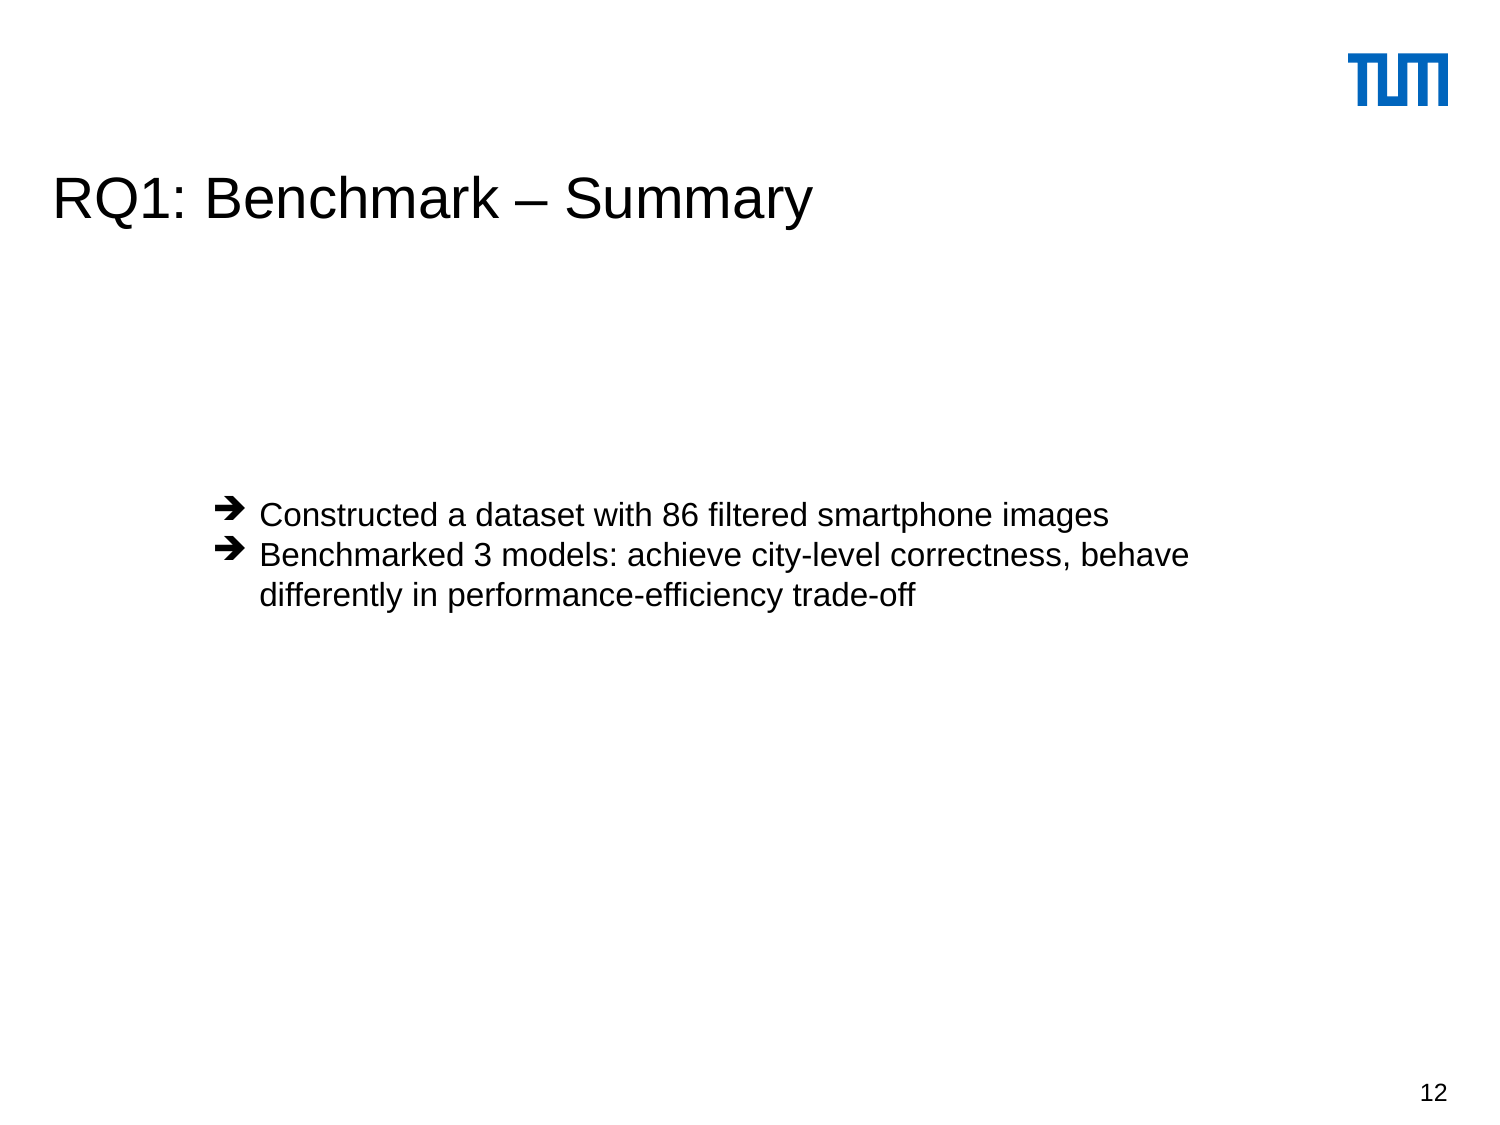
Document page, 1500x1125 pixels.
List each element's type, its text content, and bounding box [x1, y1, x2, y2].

slide_number 12 [1111, 1061, 1448, 1122]
title RQ1: Benchmark – Summary [52, 162, 1449, 231]
text_box Constructed a dataset with 86 filtered smartphone images Benchmarked 3 models: achieve city-level correctness, behave differently in performance-efficiency trade-off [197, 485, 1342, 1075]
